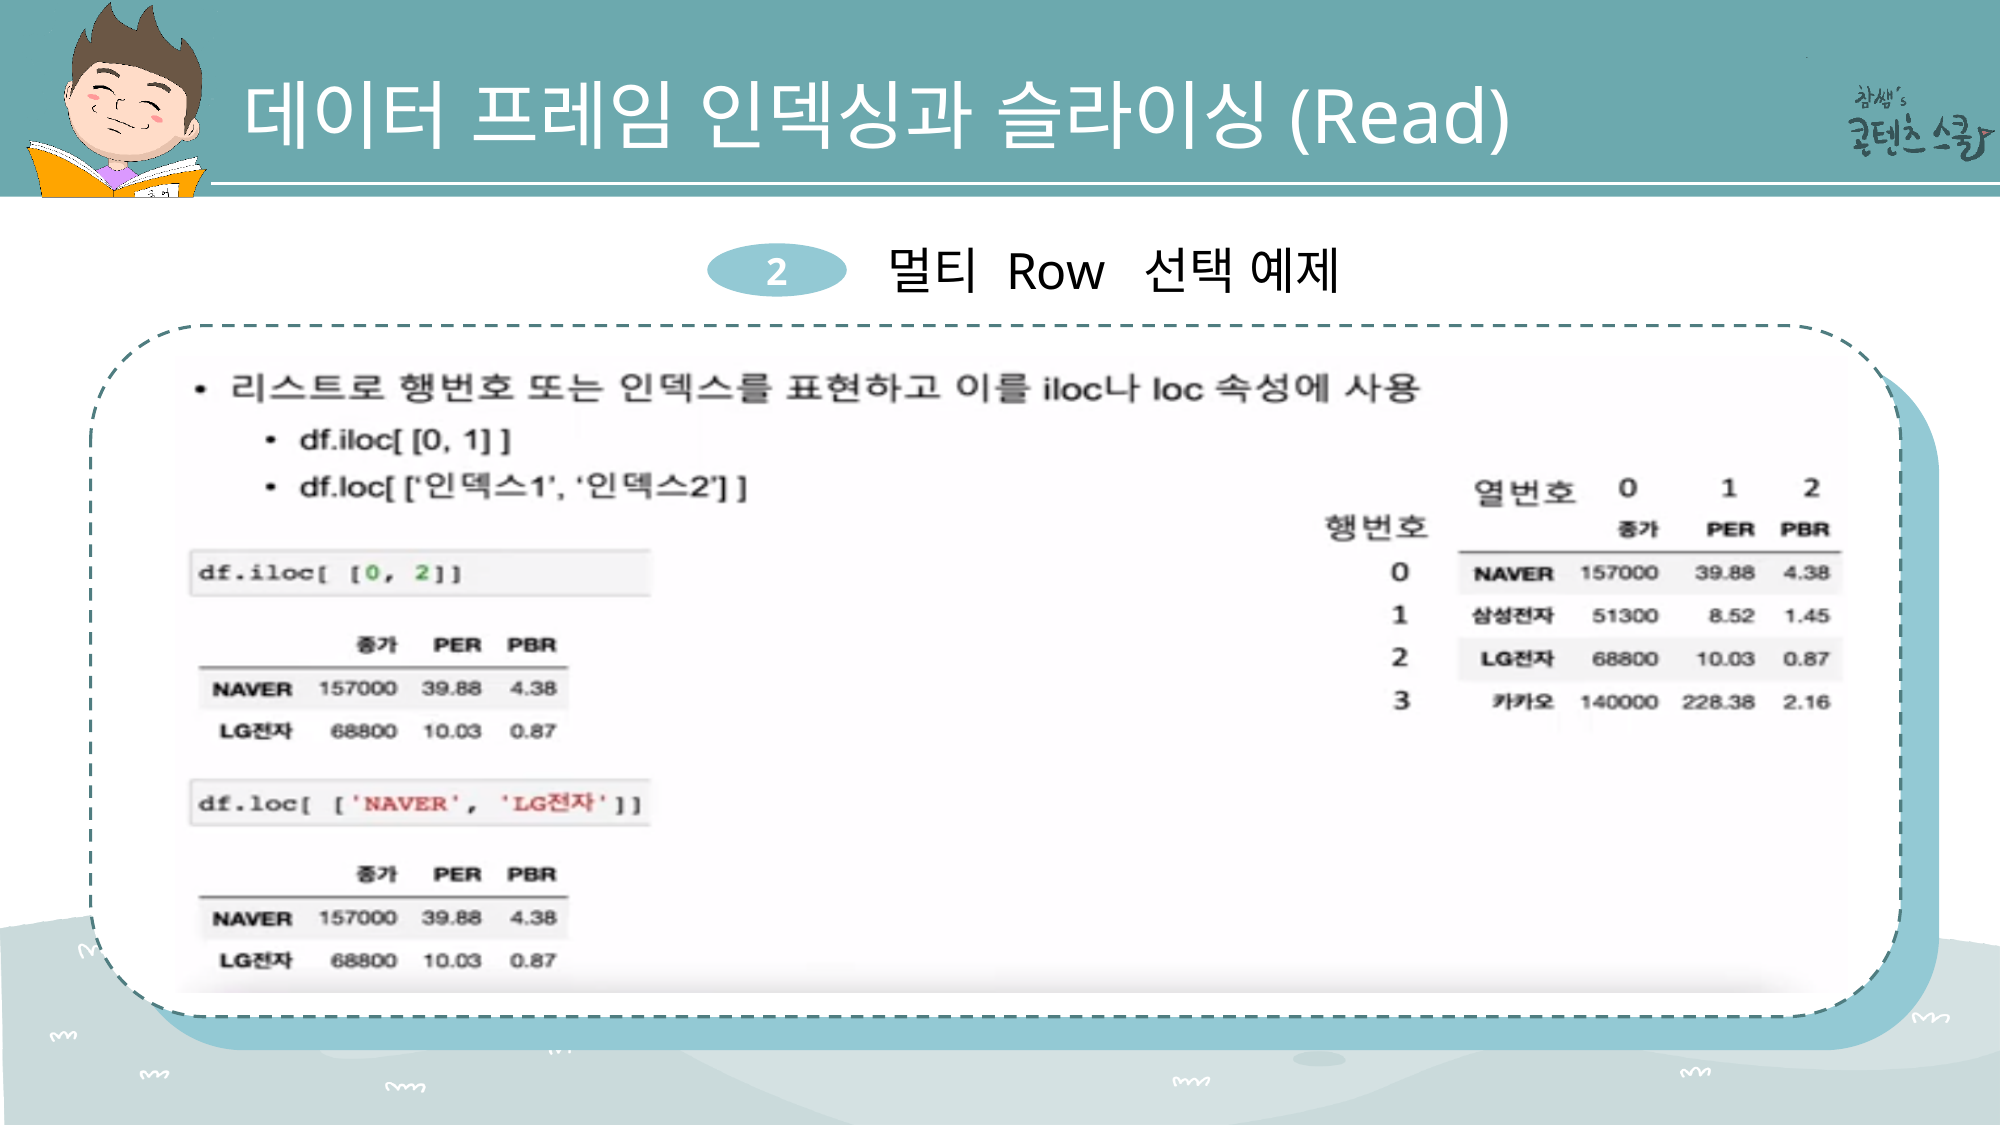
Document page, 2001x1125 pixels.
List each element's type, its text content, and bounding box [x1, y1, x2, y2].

picture [0, 356, 2000, 1125]
text_box 2 [706, 242, 848, 298]
text_box [1882, 374, 1941, 883]
picture [22, 0, 224, 200]
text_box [1799, 56, 2000, 199]
text_box 멀티 Row 선택 예제 [873, 232, 1547, 307]
text_box 데이터 프레임 인덱싱과 슬라이싱(Read) [227, 61, 1527, 167]
text_box [89, 324, 1902, 883]
